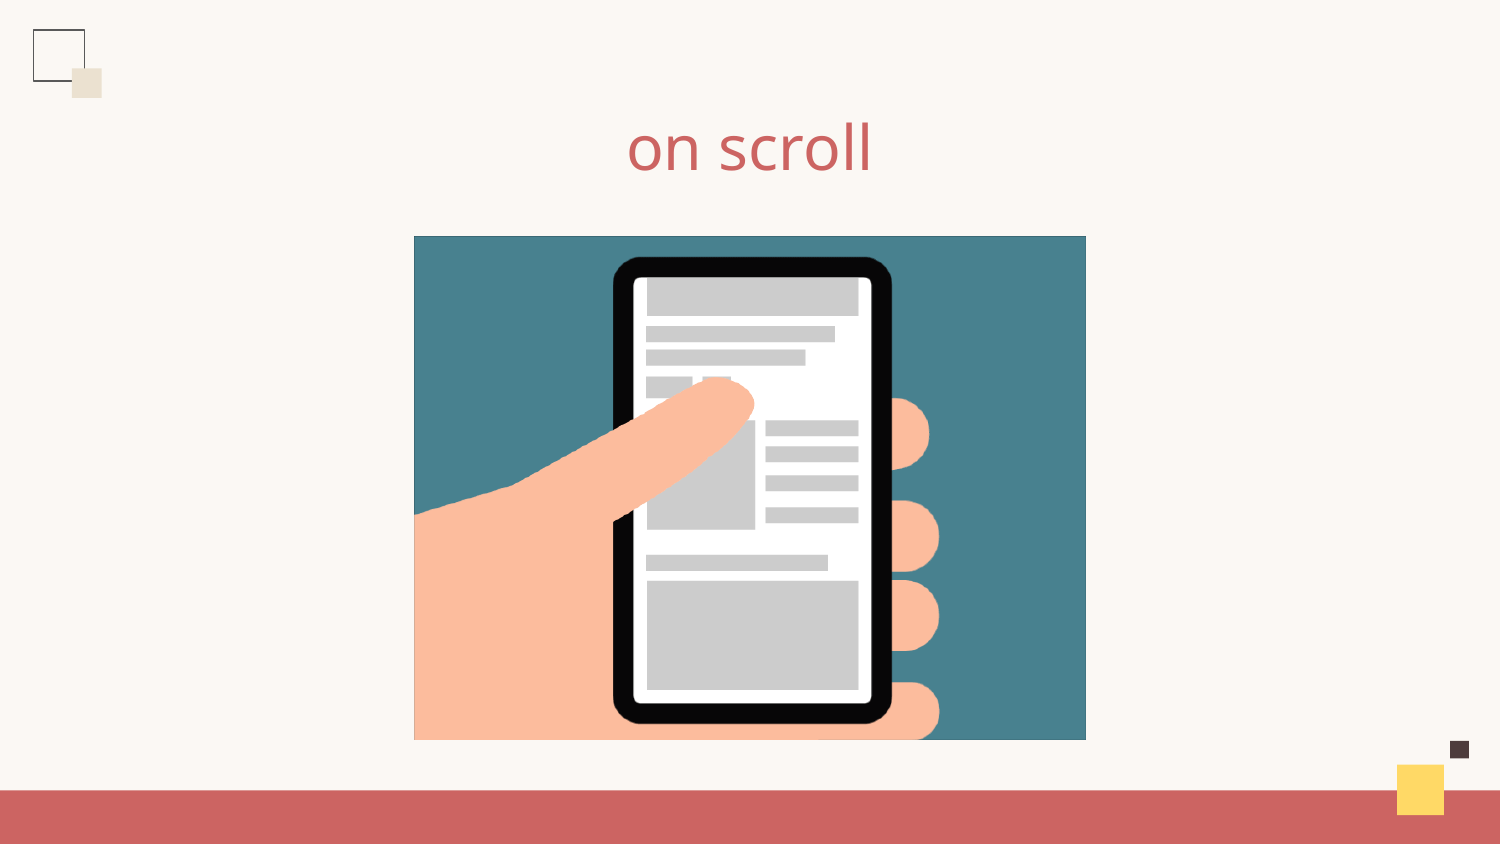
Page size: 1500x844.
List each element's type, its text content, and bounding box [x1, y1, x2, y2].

picture [413, 235, 1086, 741]
title on scroll [104, 97, 1396, 192]
